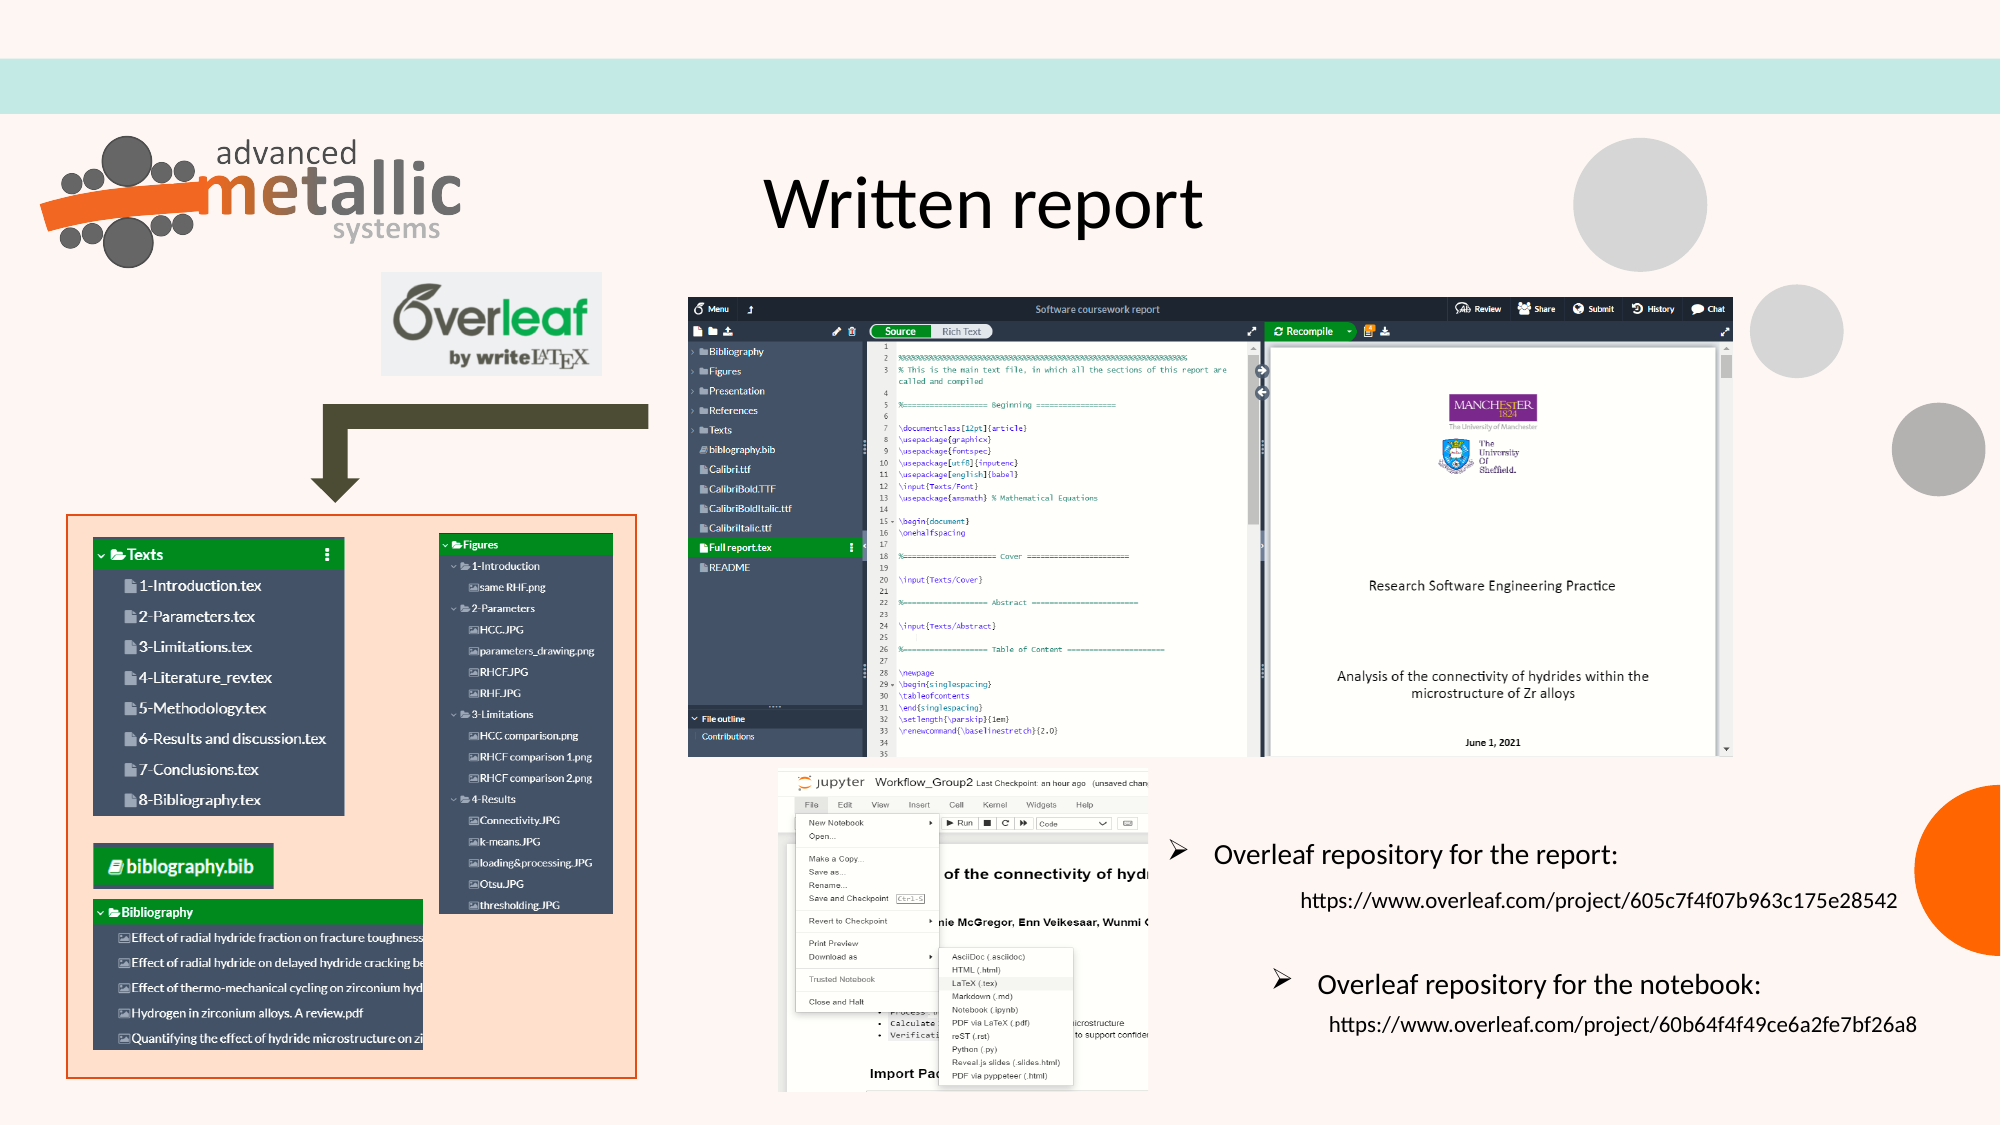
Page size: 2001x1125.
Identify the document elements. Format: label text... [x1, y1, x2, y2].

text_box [1253, 828, 1938, 1036]
text_box Written report [748, 145, 1220, 251]
picture [688, 297, 1733, 757]
text_box [308, 403, 650, 505]
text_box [66, 514, 637, 1079]
picture [381, 272, 602, 376]
picture [39, 135, 461, 269]
picture [778, 768, 1149, 1092]
